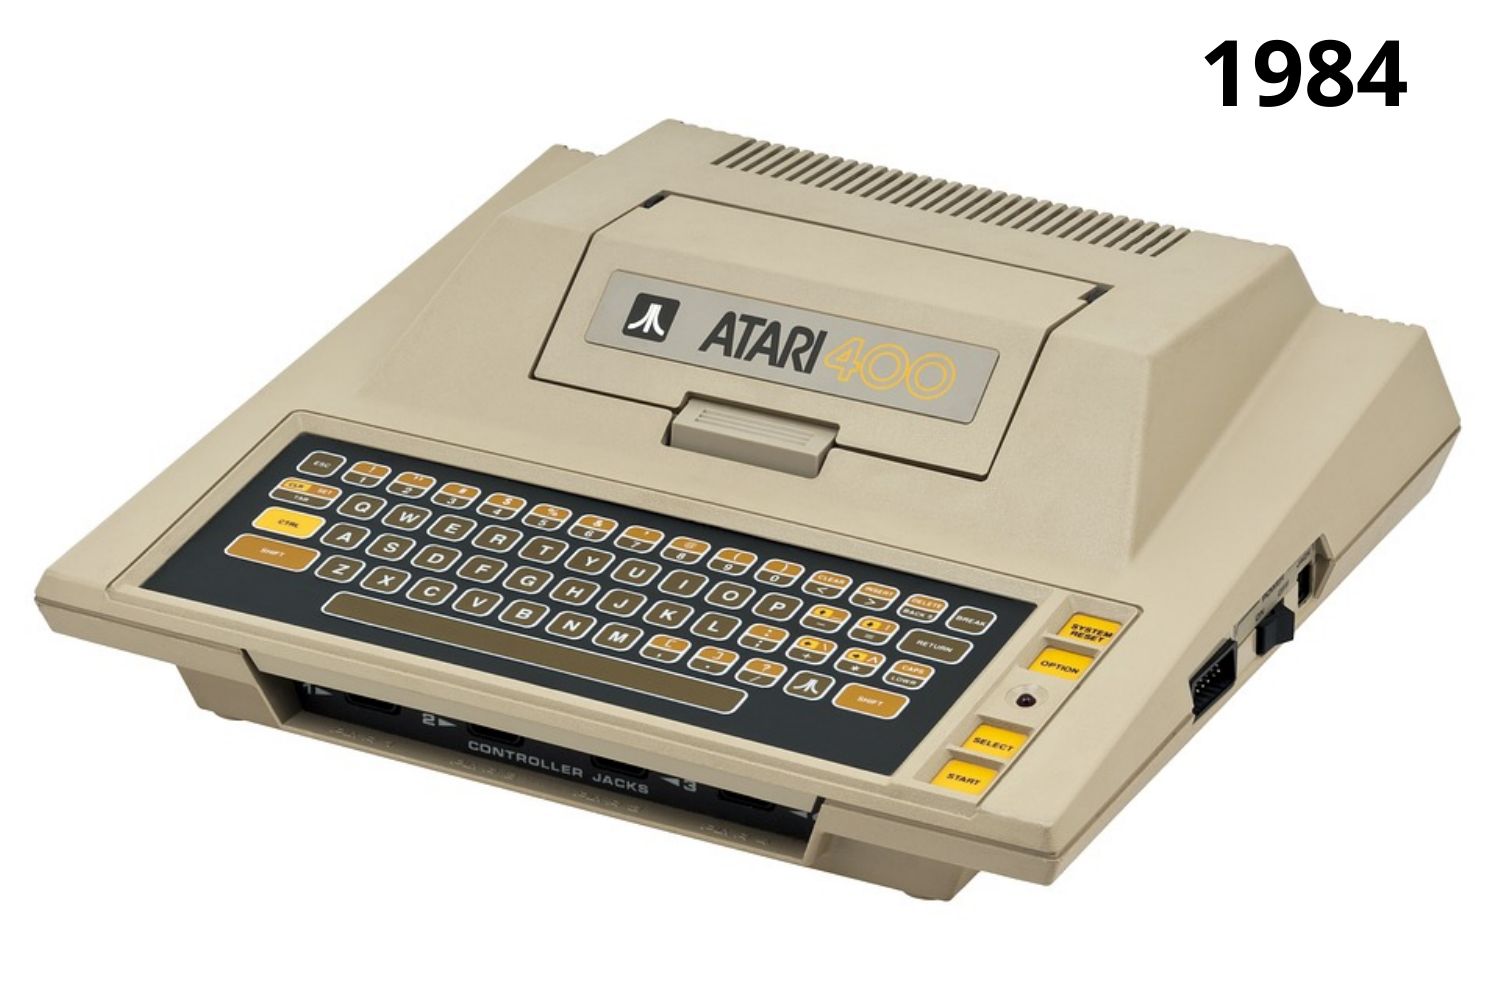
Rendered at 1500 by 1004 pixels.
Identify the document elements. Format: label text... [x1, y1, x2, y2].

text_box 1984 [1113, 7, 1496, 69]
picture [0, 69, 1500, 935]
